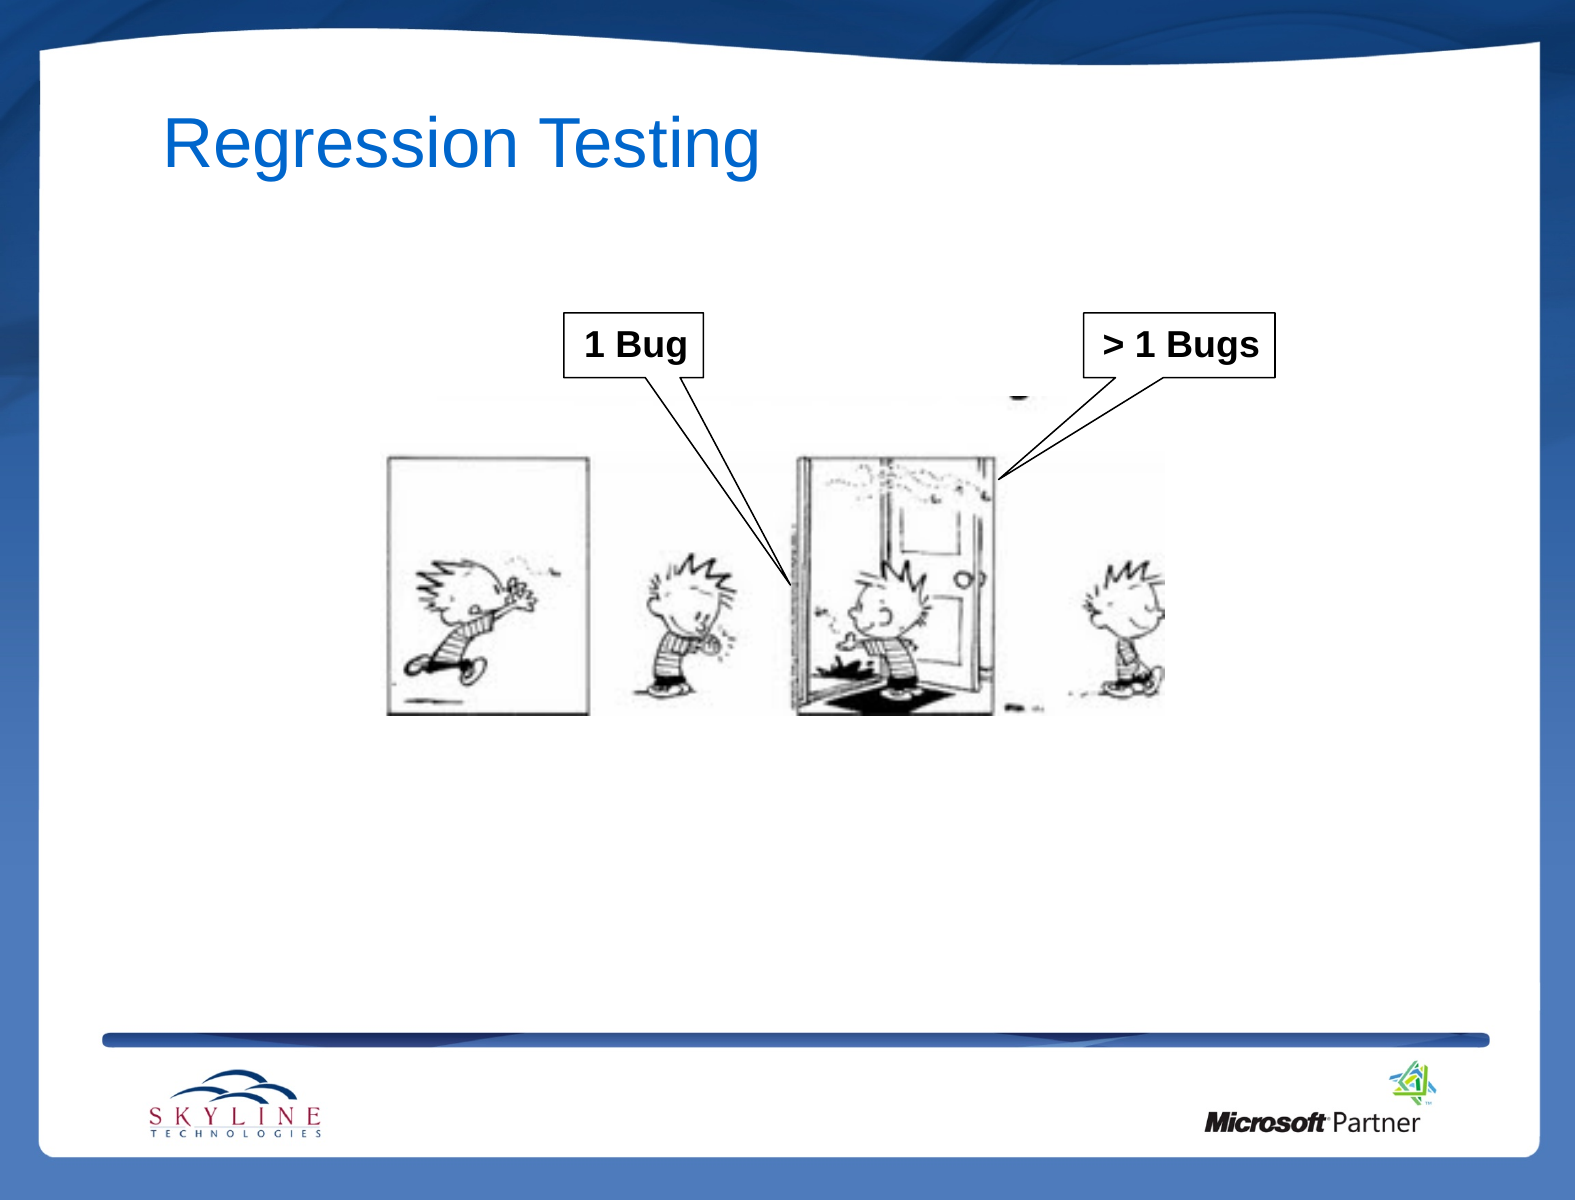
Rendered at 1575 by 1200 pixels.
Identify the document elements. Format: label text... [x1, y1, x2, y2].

text_box 1 Bug [563, 312, 704, 395]
text_box > 1 Bugs [1083, 312, 1276, 395]
picture [0, 0, 1575, 1200]
text_box [147, 243, 1468, 1026]
title Regression Testing [146, 62, 1356, 218]
